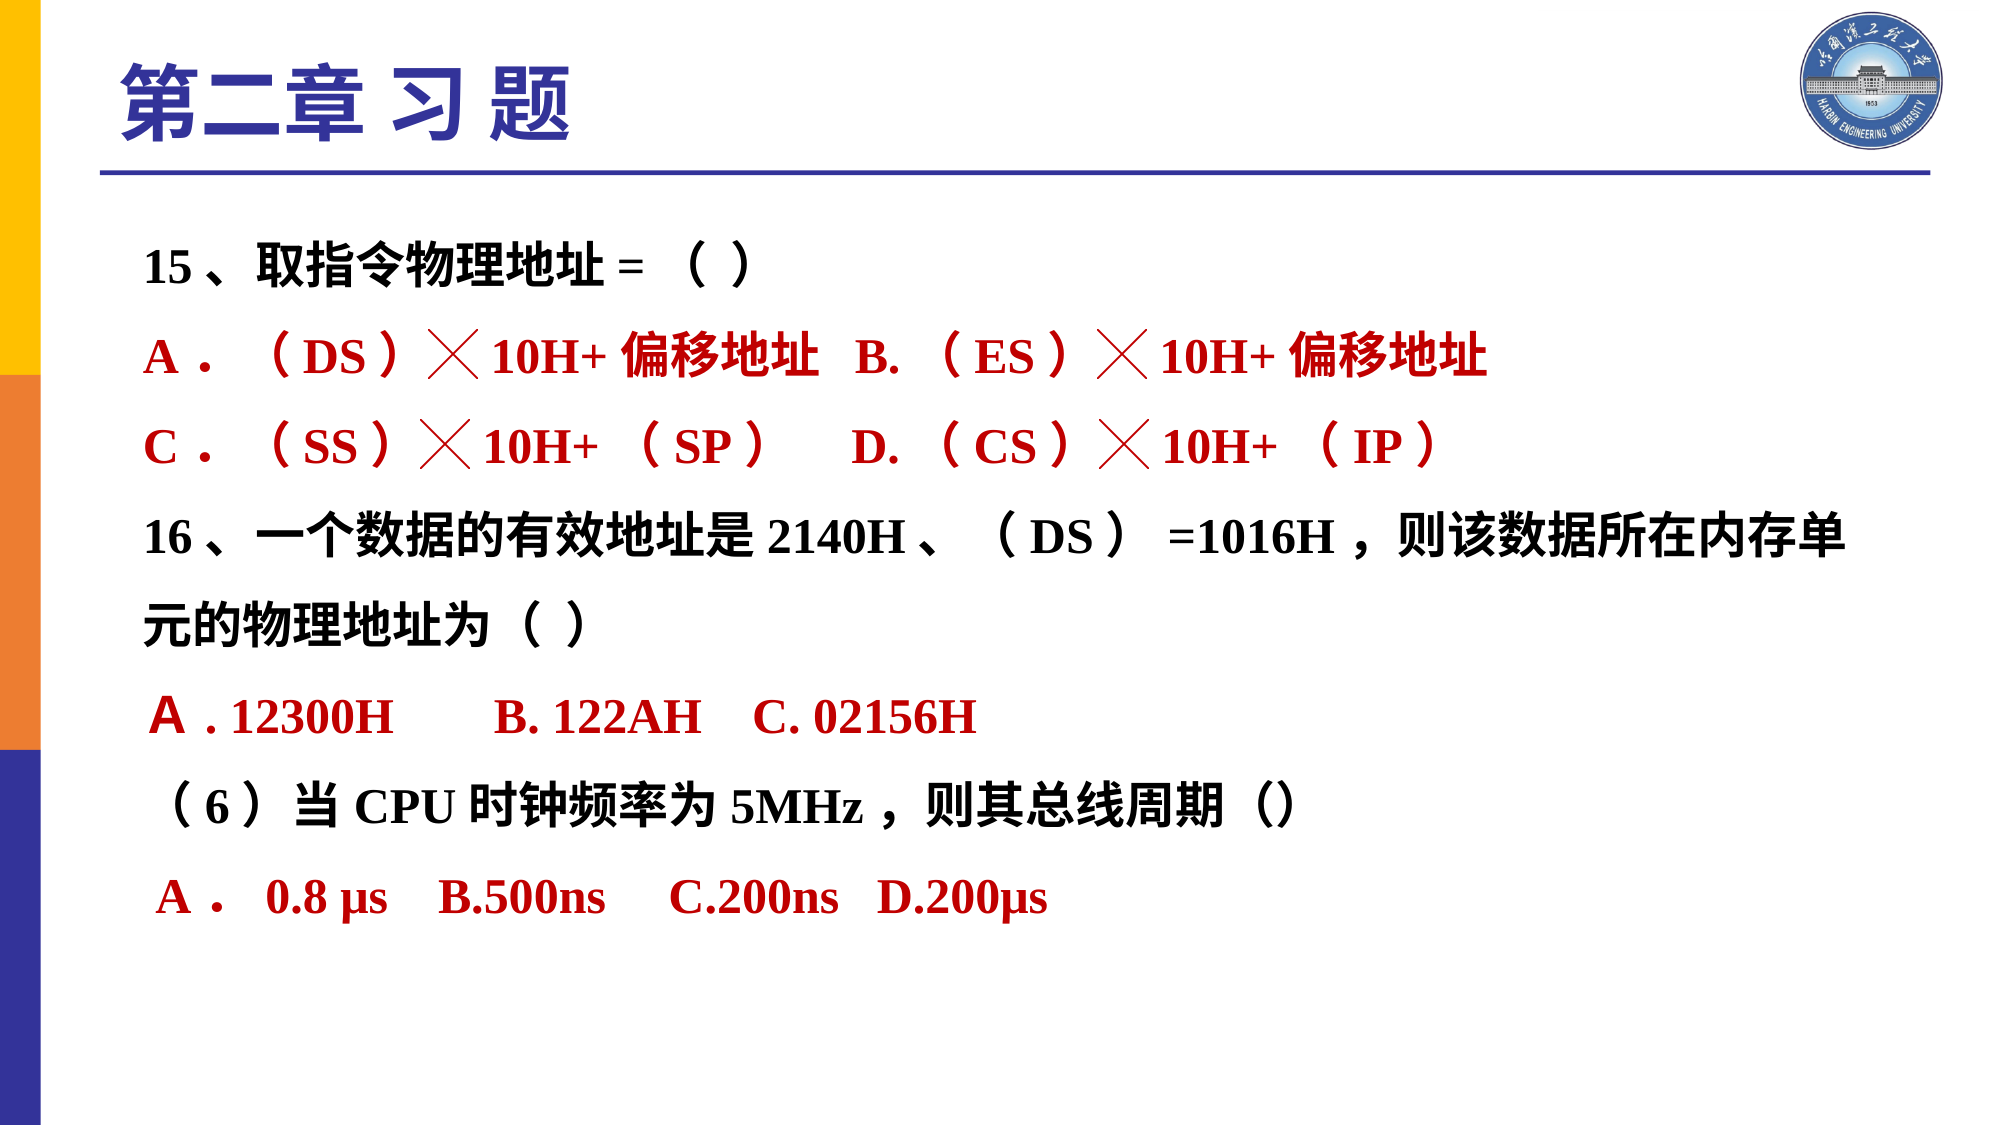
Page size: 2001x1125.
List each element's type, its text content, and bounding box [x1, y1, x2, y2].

text_box 第二章 习 题 [102, 42, 1590, 173]
list 15、取指令物理地址=（ ） A．（DS）╳10H+偏移地址 B.（ES）╳10H+偏移地址 C．（SS）╳10H+（SP） D.（CS）╳10H+（IP） 16、一个数据的有效地址是2140H、（DS）=1016H，则该数据所在内存单元的物理地址为（ ） Ａ. 12300H B. 122AH C. 02156H （6）当CPU时钟频率为5MHz，则其总线周期（） A．0.8 μs B.500ns C.200ns D.200μs [90, 196, 1863, 1125]
picture [1538, 9, 1979, 165]
